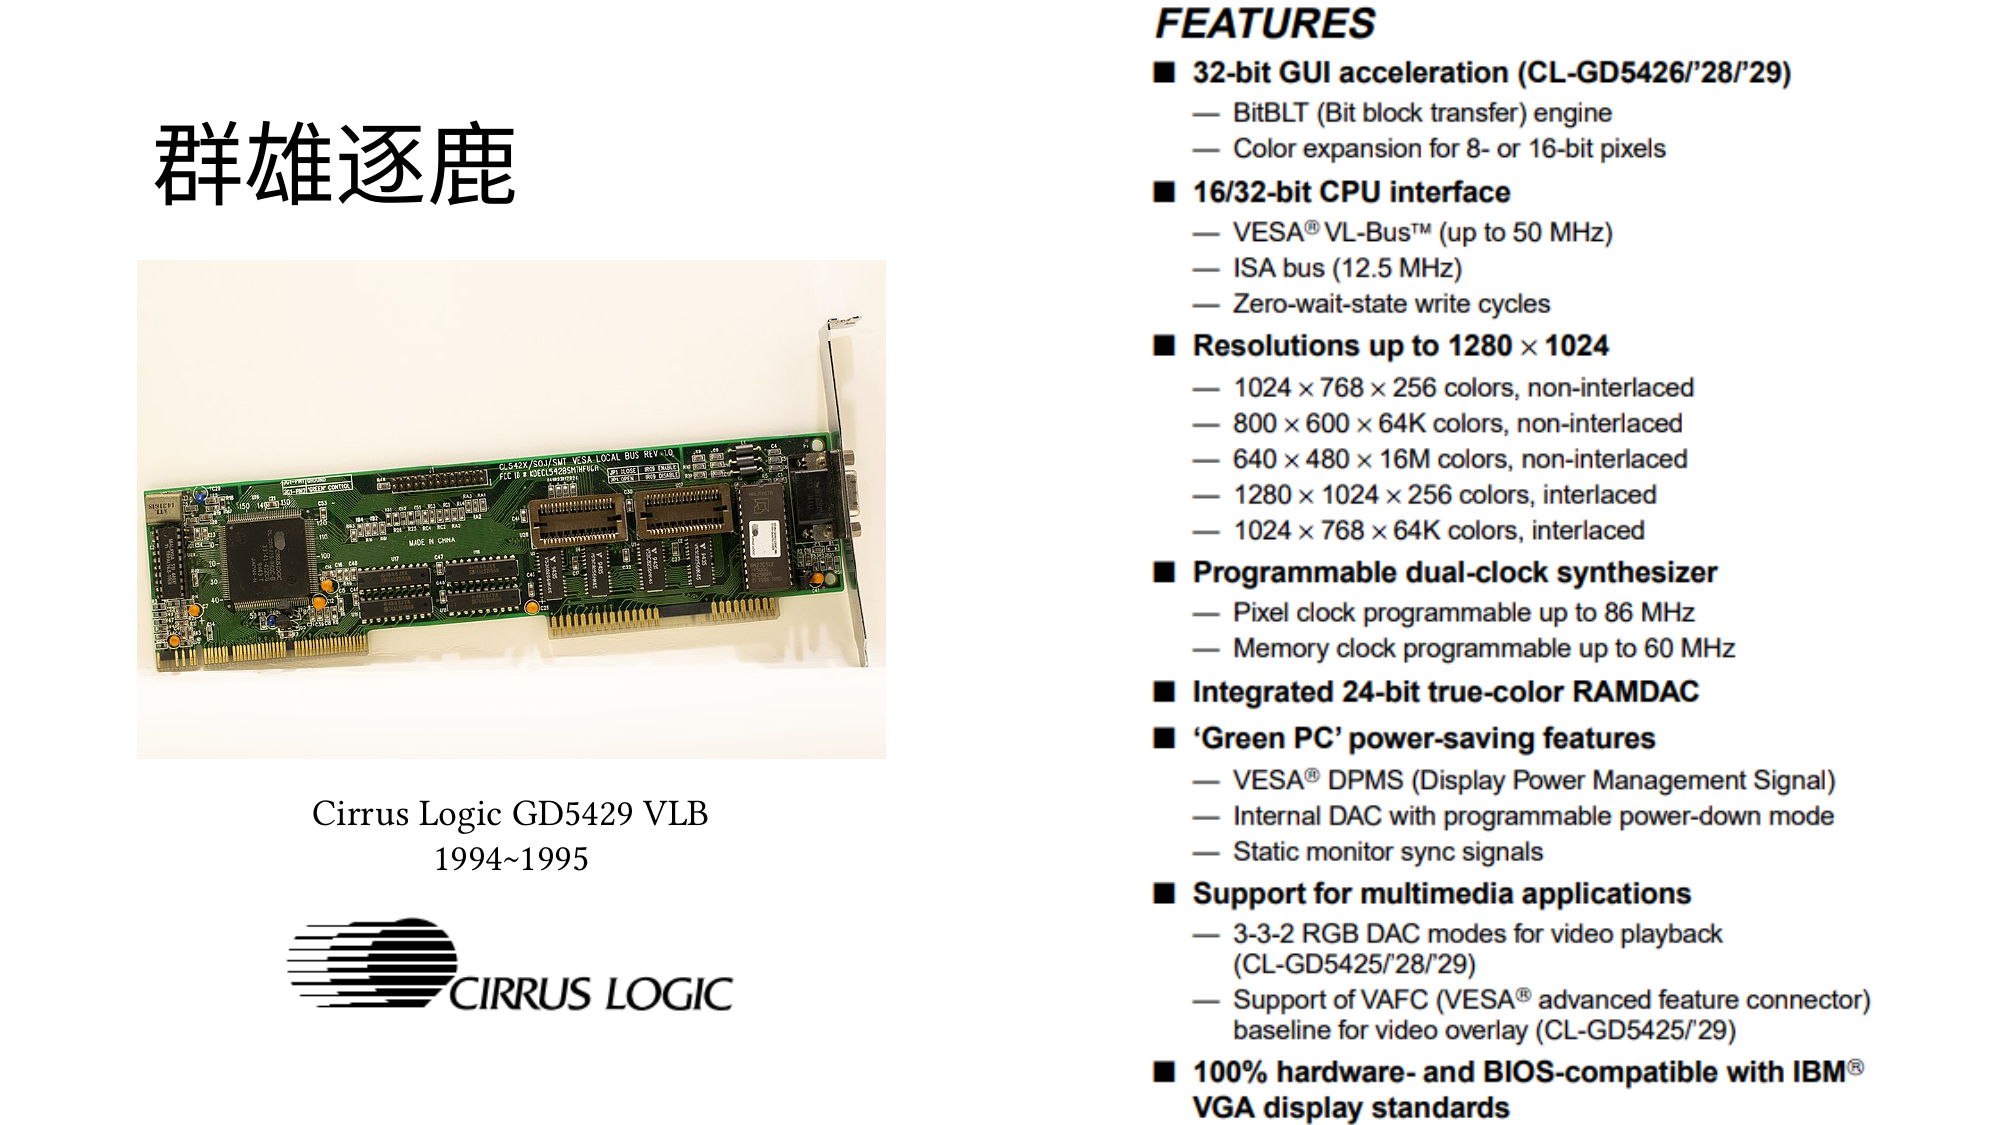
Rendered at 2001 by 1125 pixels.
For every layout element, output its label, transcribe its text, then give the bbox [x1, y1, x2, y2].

picture [247, 886, 776, 1036]
text_box Cirrus Logic GD5429 VLB 1994~1995 [291, 780, 732, 886]
picture [137, 260, 886, 759]
picture [1146, 0, 1884, 1125]
title 群雄逐鹿 [137, 59, 1146, 278]
